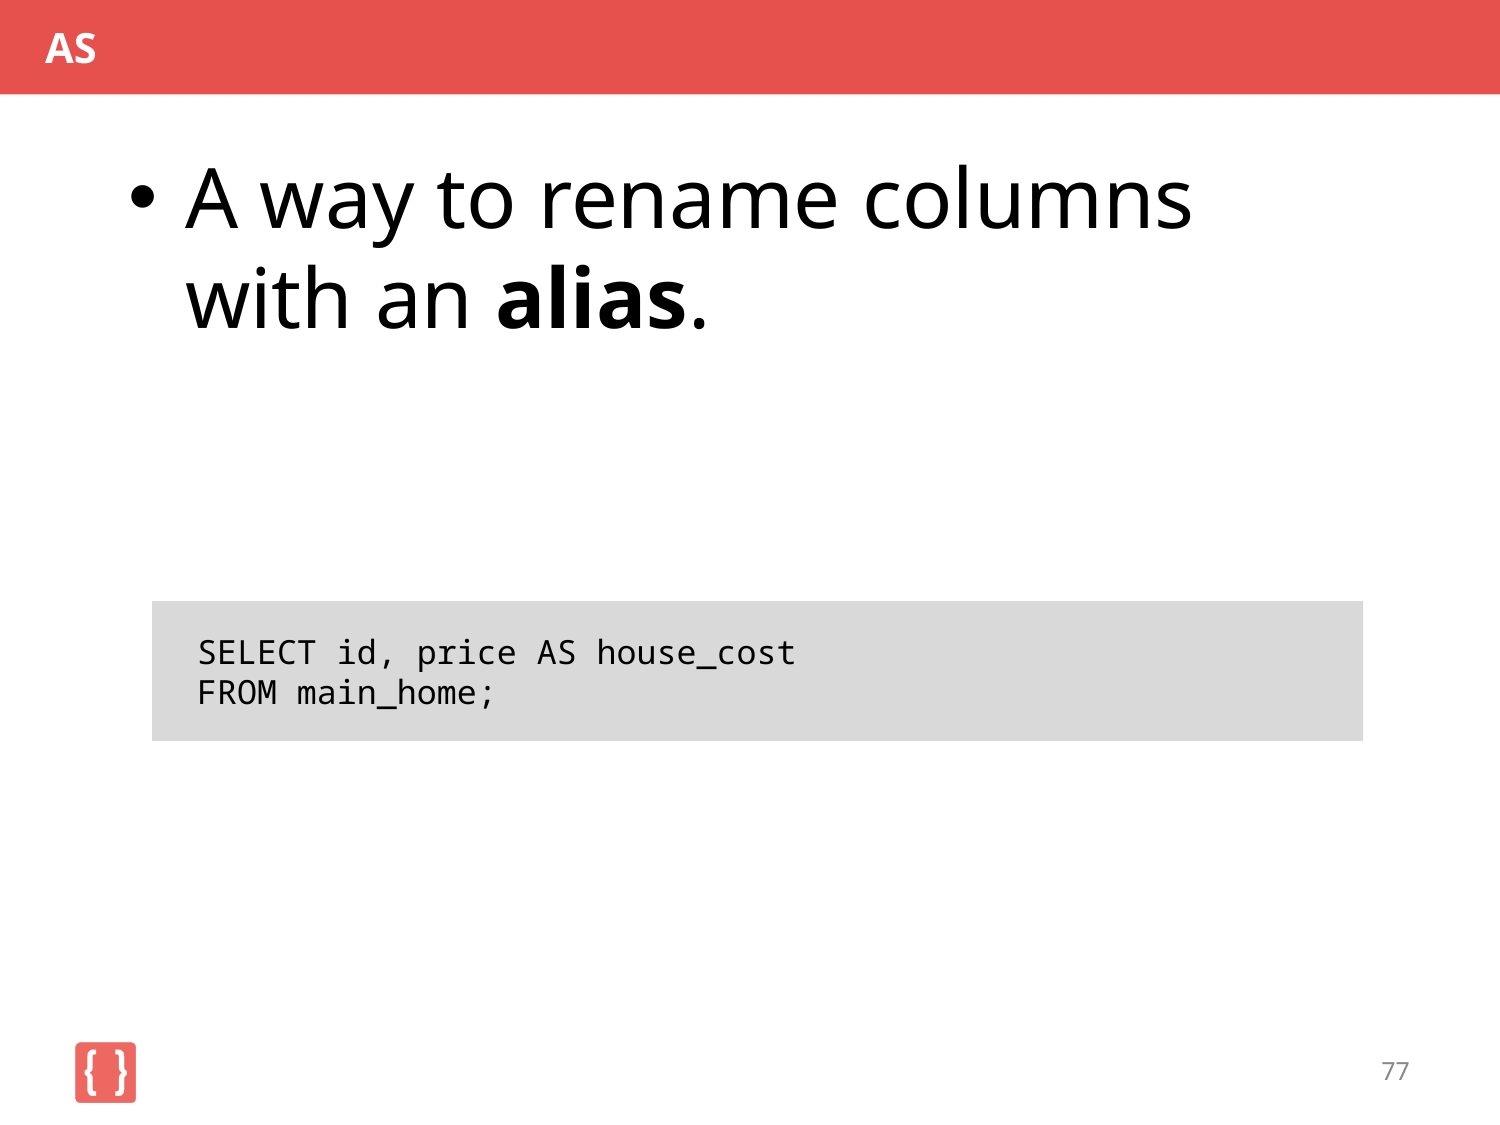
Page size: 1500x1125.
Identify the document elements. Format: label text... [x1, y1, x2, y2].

list A way to rename columns with an alias. [113, 138, 1359, 1032]
text_box SELECT id, price AS house_cost FROM main_home; [152, 601, 1364, 741]
slide_number 77 [1074, 1042, 1425, 1103]
title AS [0, 0, 1500, 95]
picture [75, 1042, 136, 1103]
